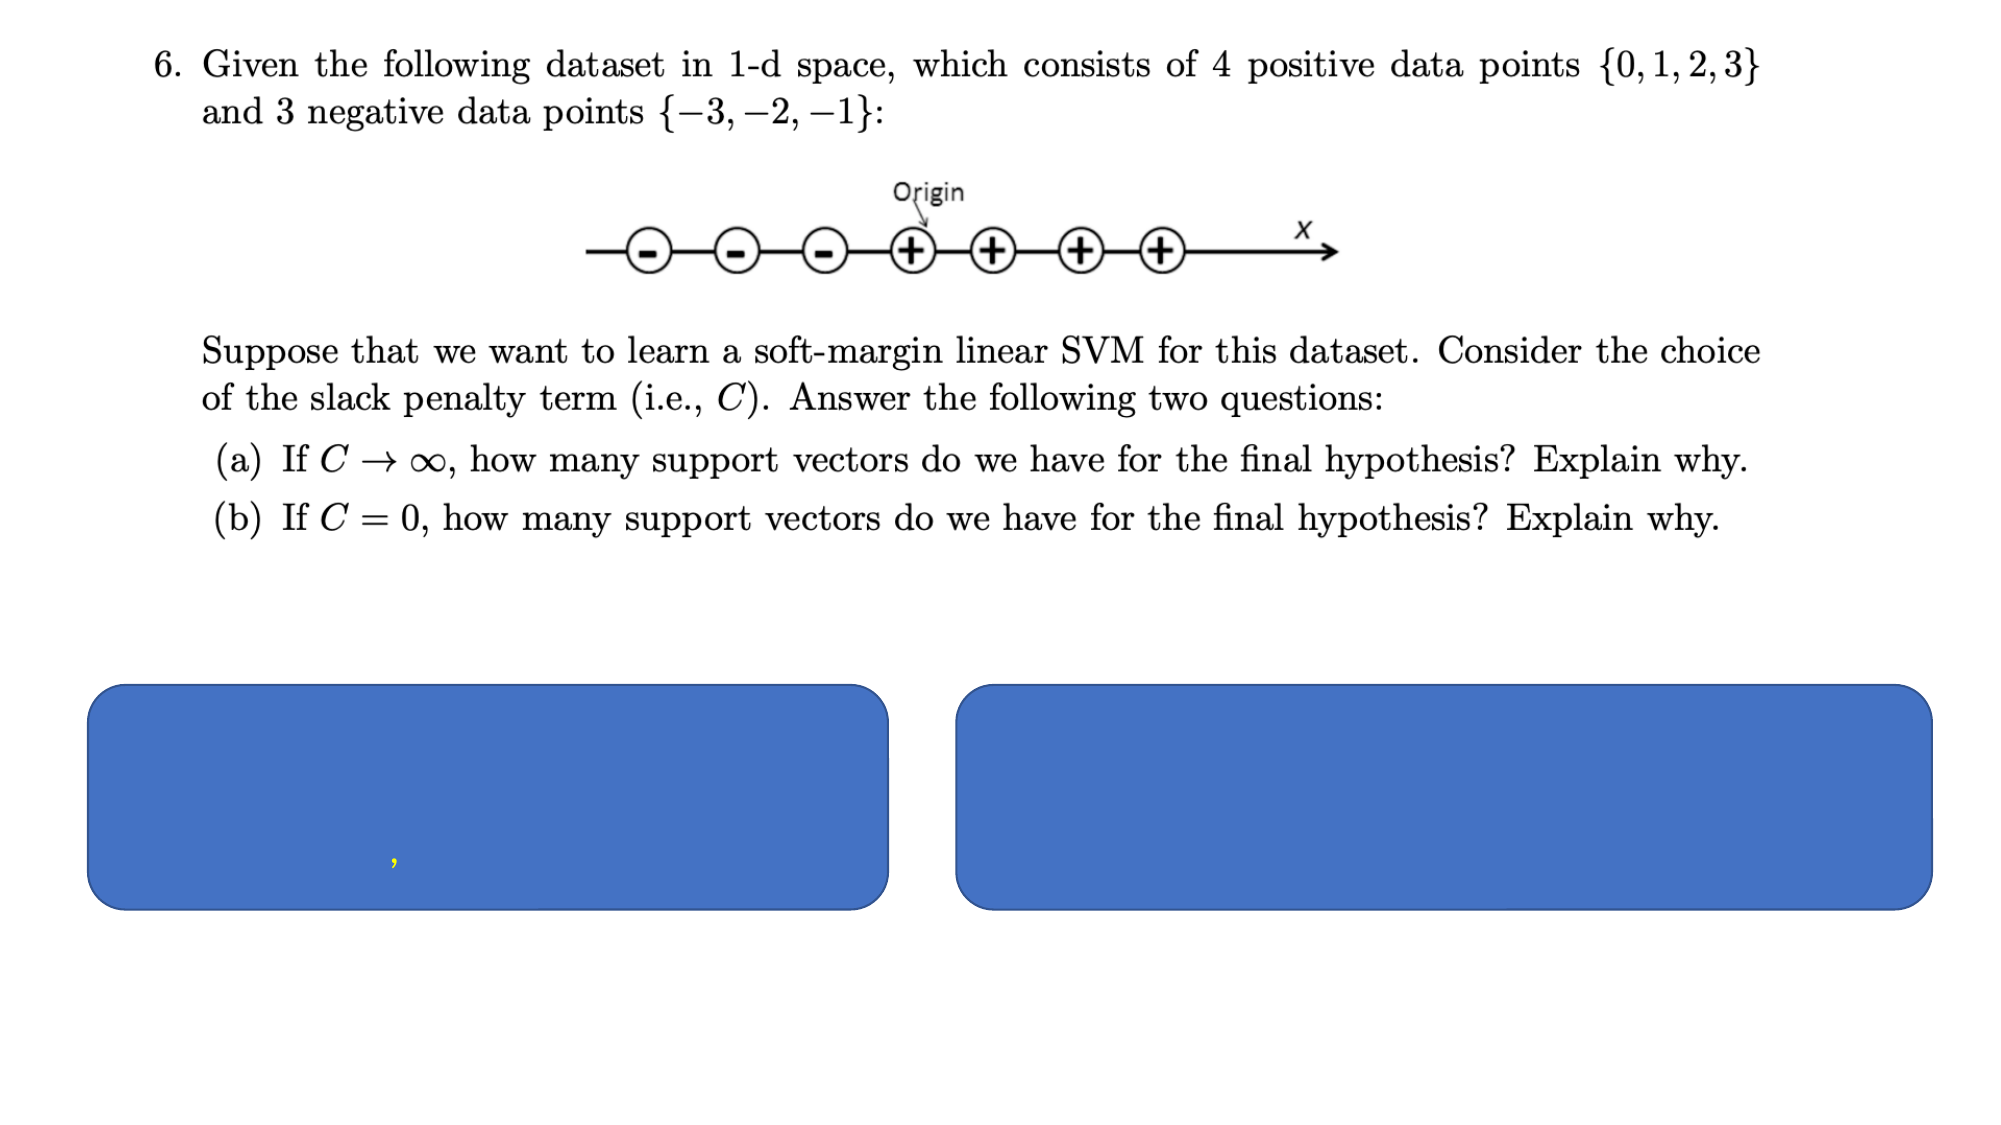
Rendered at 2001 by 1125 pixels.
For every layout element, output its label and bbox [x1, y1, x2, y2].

picture [108, 0, 1776, 555]
